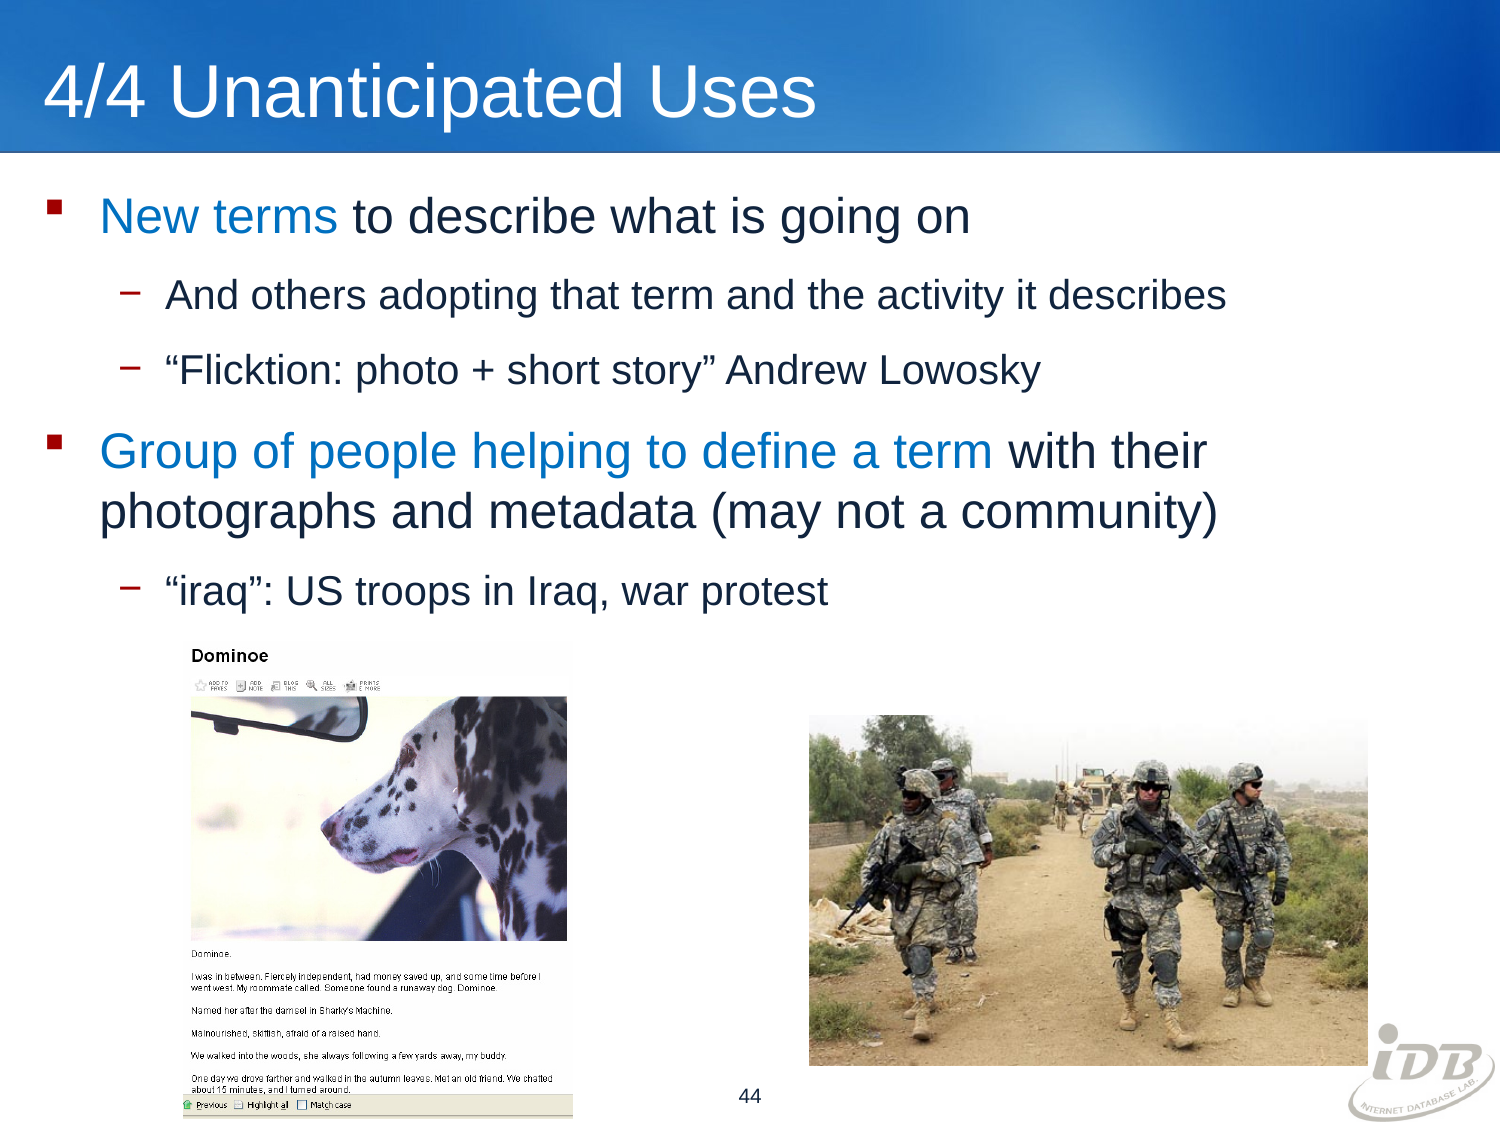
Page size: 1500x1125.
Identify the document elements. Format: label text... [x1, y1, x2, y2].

title 4/4 Unanticipated Uses [28, 23, 1472, 153]
picture [0, 0, 1500, 151]
list New terms to describe what is going on And others adopting that term and the activity it describes “Flicktion: photo + short story” Andrew Lowosky Group of people helping to define a term with their photographs and metadata (may not a community) “iraq”: US troops in Iraq, war protest [28, 175, 1472, 1067]
slide_number 44 [697, 1078, 803, 1114]
picture [0, 153, 1500, 1125]
